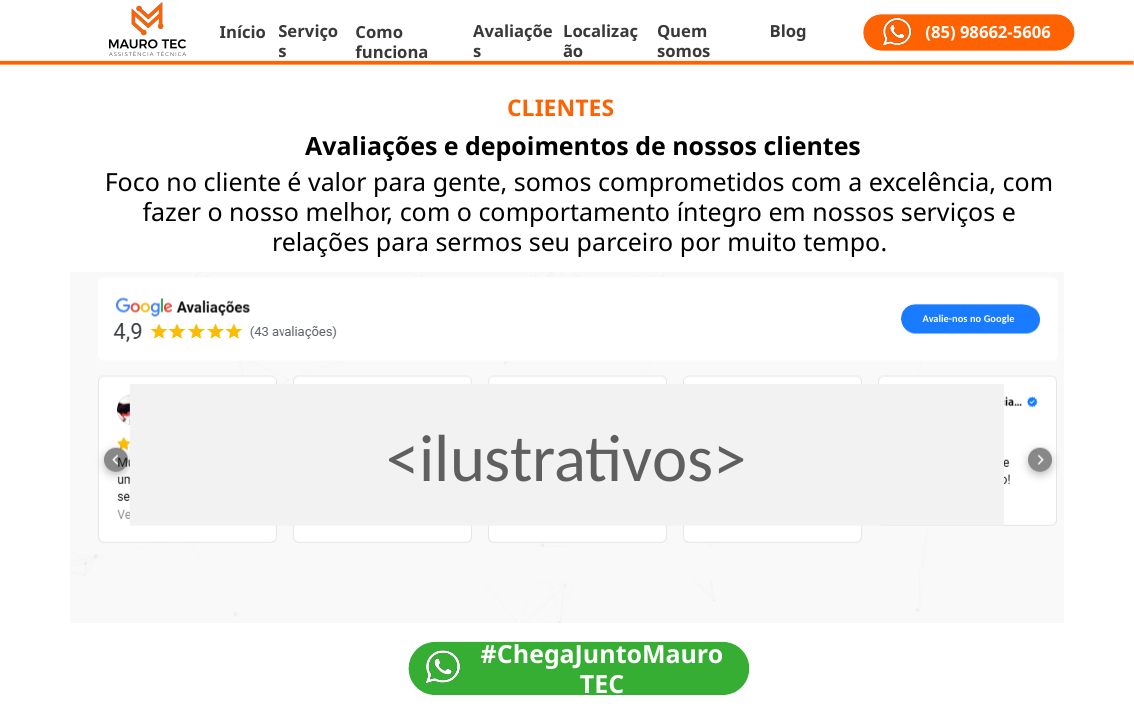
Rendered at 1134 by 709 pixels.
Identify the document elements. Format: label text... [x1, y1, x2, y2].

text_box [0, 60, 263, 66]
text_box Quem somos [642, 13, 767, 69]
text_box Avaliações e depoimentos de nossos clientes [92, 122, 1075, 168]
picture [69, 271, 1064, 623]
picture [109, 2, 186, 56]
text_box Serviços [263, 13, 354, 69]
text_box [863, 14, 1075, 51]
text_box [408, 641, 750, 695]
text_box CLIENTES [140, 86, 982, 122]
text_box Localização [548, 13, 642, 69]
text_box Como funciona [340, 14, 458, 69]
text_box Foco no cliente é valor para gente, somos comprometidos com a excelência, com fazer o nosso melhor, com o comportamento íntegro em nossos serviços e relações para sermos seu parceiro por muito tempo. [89, 159, 1071, 264]
text_box Avaliações [458, 13, 548, 69]
text_box Blog [754, 13, 880, 49]
text_box [767, 60, 1134, 66]
text_box Início [204, 14, 263, 49]
